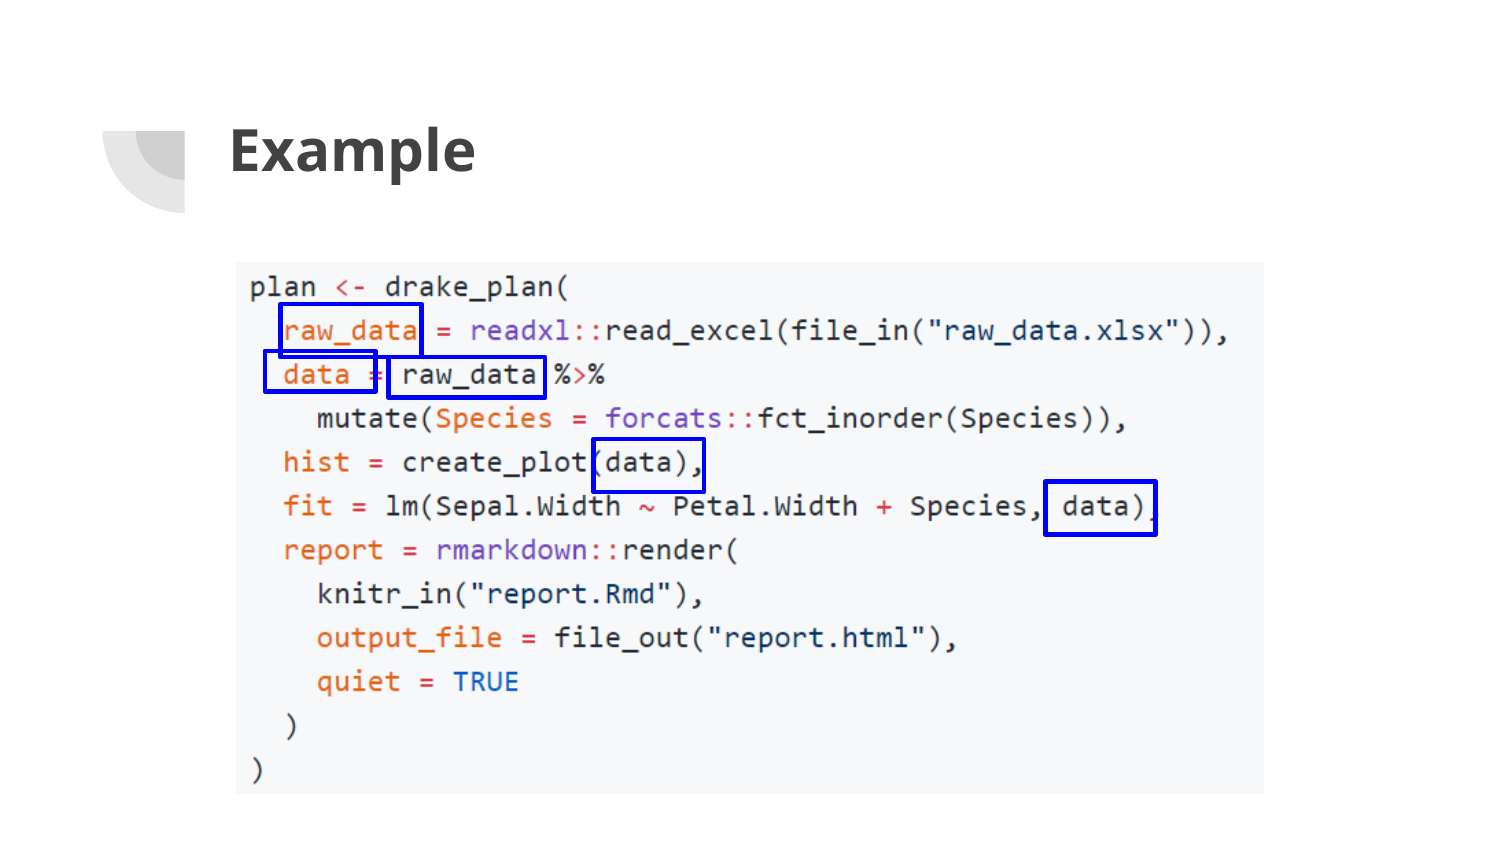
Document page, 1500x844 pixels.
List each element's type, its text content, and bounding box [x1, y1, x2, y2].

picture [236, 261, 1264, 794]
title Example [213, 98, 1368, 263]
